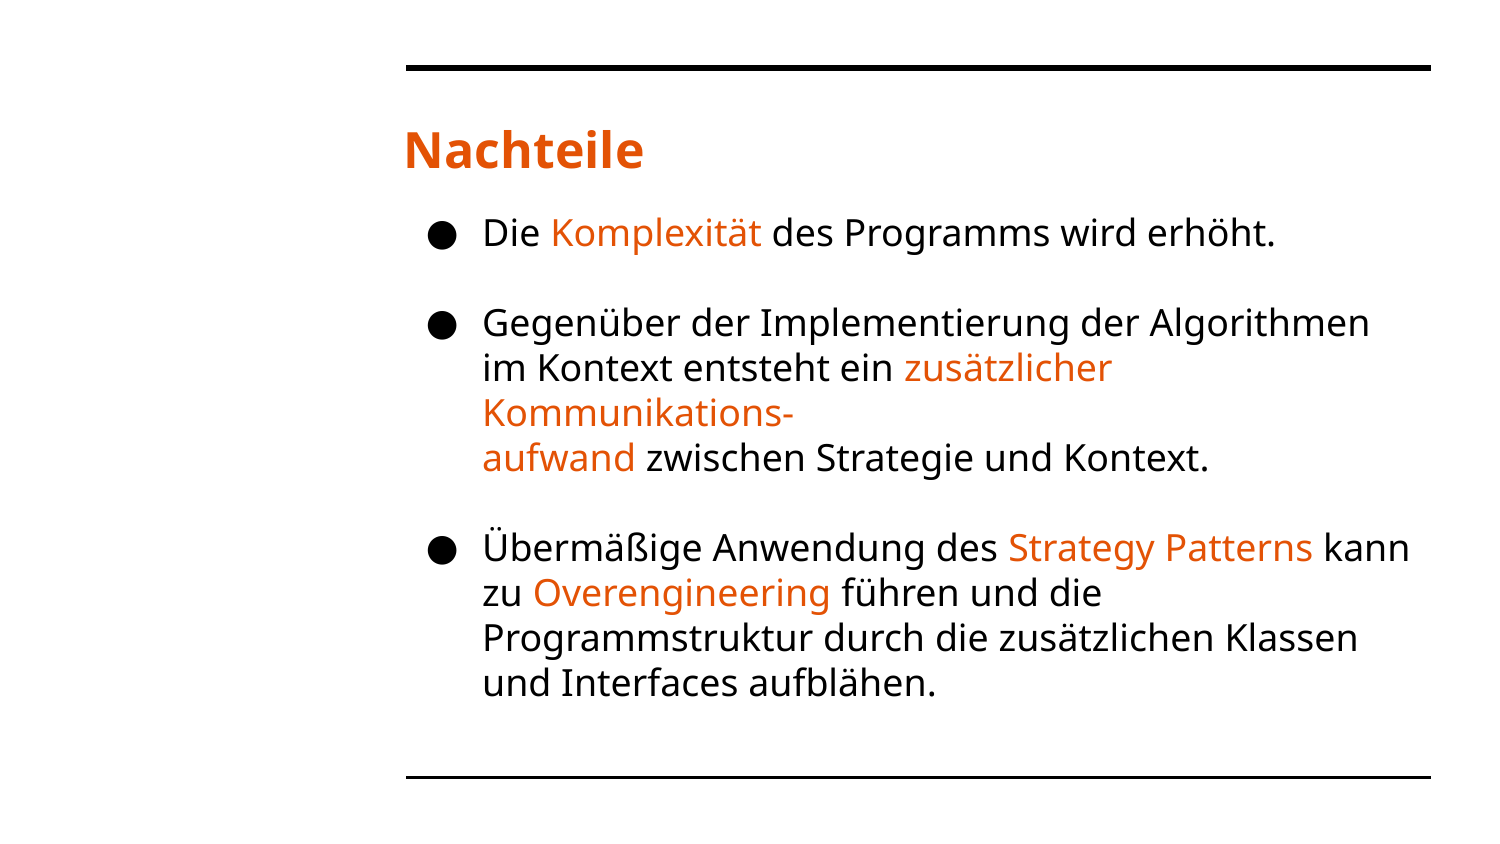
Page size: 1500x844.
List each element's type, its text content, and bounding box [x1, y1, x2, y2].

subtitle Die Komplexität des Programms wird erhöht. Gegenüber der Implementierung der Algorithmen im Kontext entsteht ein zusätzlicher Kommunikations- aufwand zwischen Strategie und Kontext. Übermäßige Anwendung des Strategy Patterns kann zu Overengineering führen und die Programmstruktur durch die zusätzlichen Klassen und Interfaces aufblähen. [392, 193, 1431, 735]
title Nachteile [389, 103, 1428, 194]
